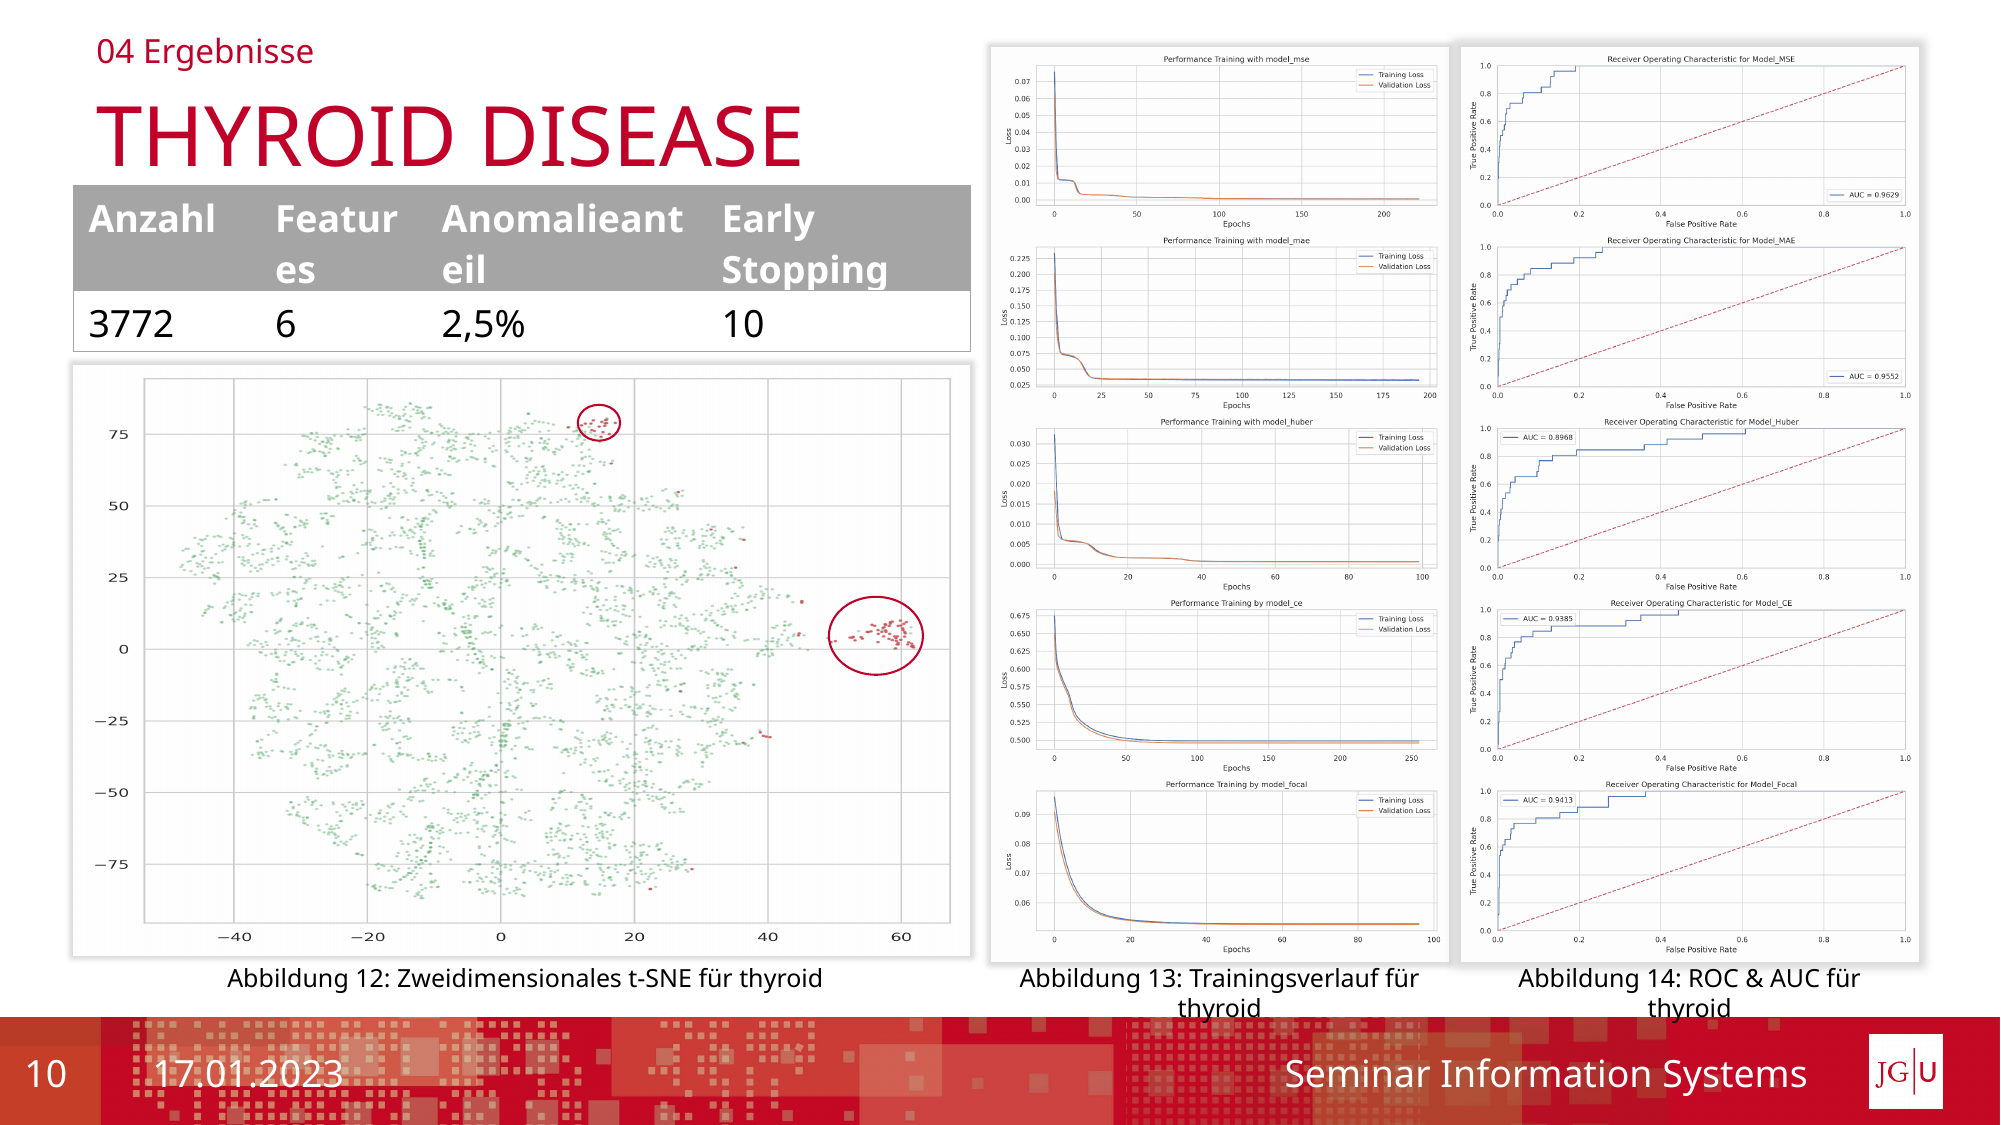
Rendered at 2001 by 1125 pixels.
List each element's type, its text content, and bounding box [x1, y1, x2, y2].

table_header Anzahl [74, 186, 260, 290]
picture [73, 365, 971, 956]
text_box Abbildung 13: Trainingsverlauf für thyroid [991, 962, 1449, 1030]
table_cell 10 [707, 291, 970, 351]
table_cell 2,5% [427, 291, 707, 351]
table_header Anomalieanteil [427, 186, 707, 290]
title Thyroid Disease [81, 87, 984, 243]
footer Seminar Information Systems [821, 1042, 1824, 1103]
picture [0, 1017, 2000, 1125]
text_box Abbildung 12: Zweidimensionales t-SNE für thyroid [81, 956, 970, 1001]
text_box Abbildung 14: ROC & AUC für thyroid [1461, 962, 1919, 1030]
table_cell 6 [260, 291, 427, 351]
text_box 04 Ergebnisse [81, 23, 557, 78]
table_cell 3772 [74, 291, 260, 351]
picture [1461, 47, 1919, 962]
table_header Features [260, 186, 427, 290]
picture [991, 47, 1449, 962]
table_header Early Stopping [707, 186, 970, 290]
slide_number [138, 1042, 588, 1103]
slide_number 10 [9, 1042, 138, 1103]
